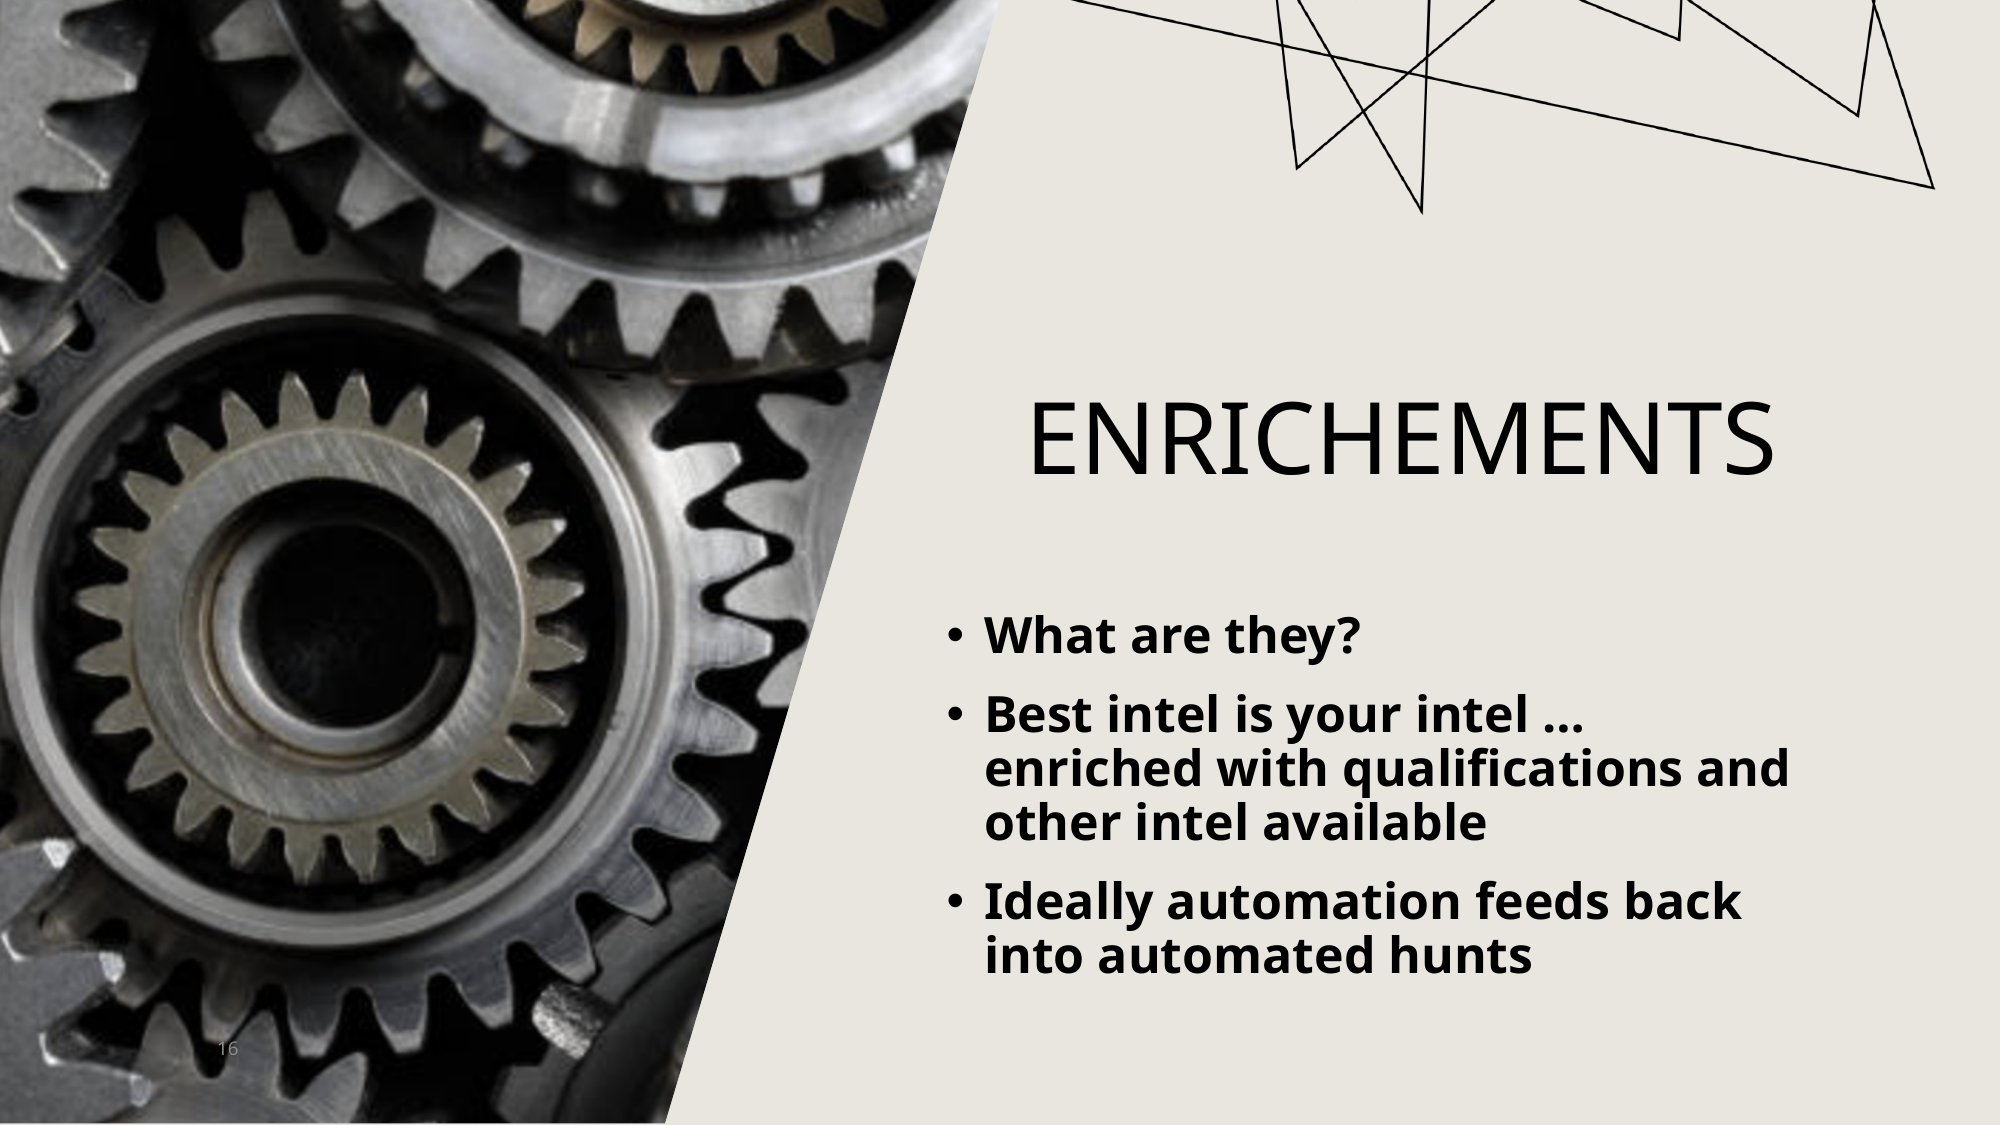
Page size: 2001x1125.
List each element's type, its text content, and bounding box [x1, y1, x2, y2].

list What are they? Best intel is your intel … enriched with qualifications and other intel available Ideally automation feeds back into automated hunts [1000, 602, 1818, 1038]
picture [1039, 0, 2001, 216]
picture [0, 0, 1000, 1124]
title Enrichements [1009, 326, 1799, 504]
